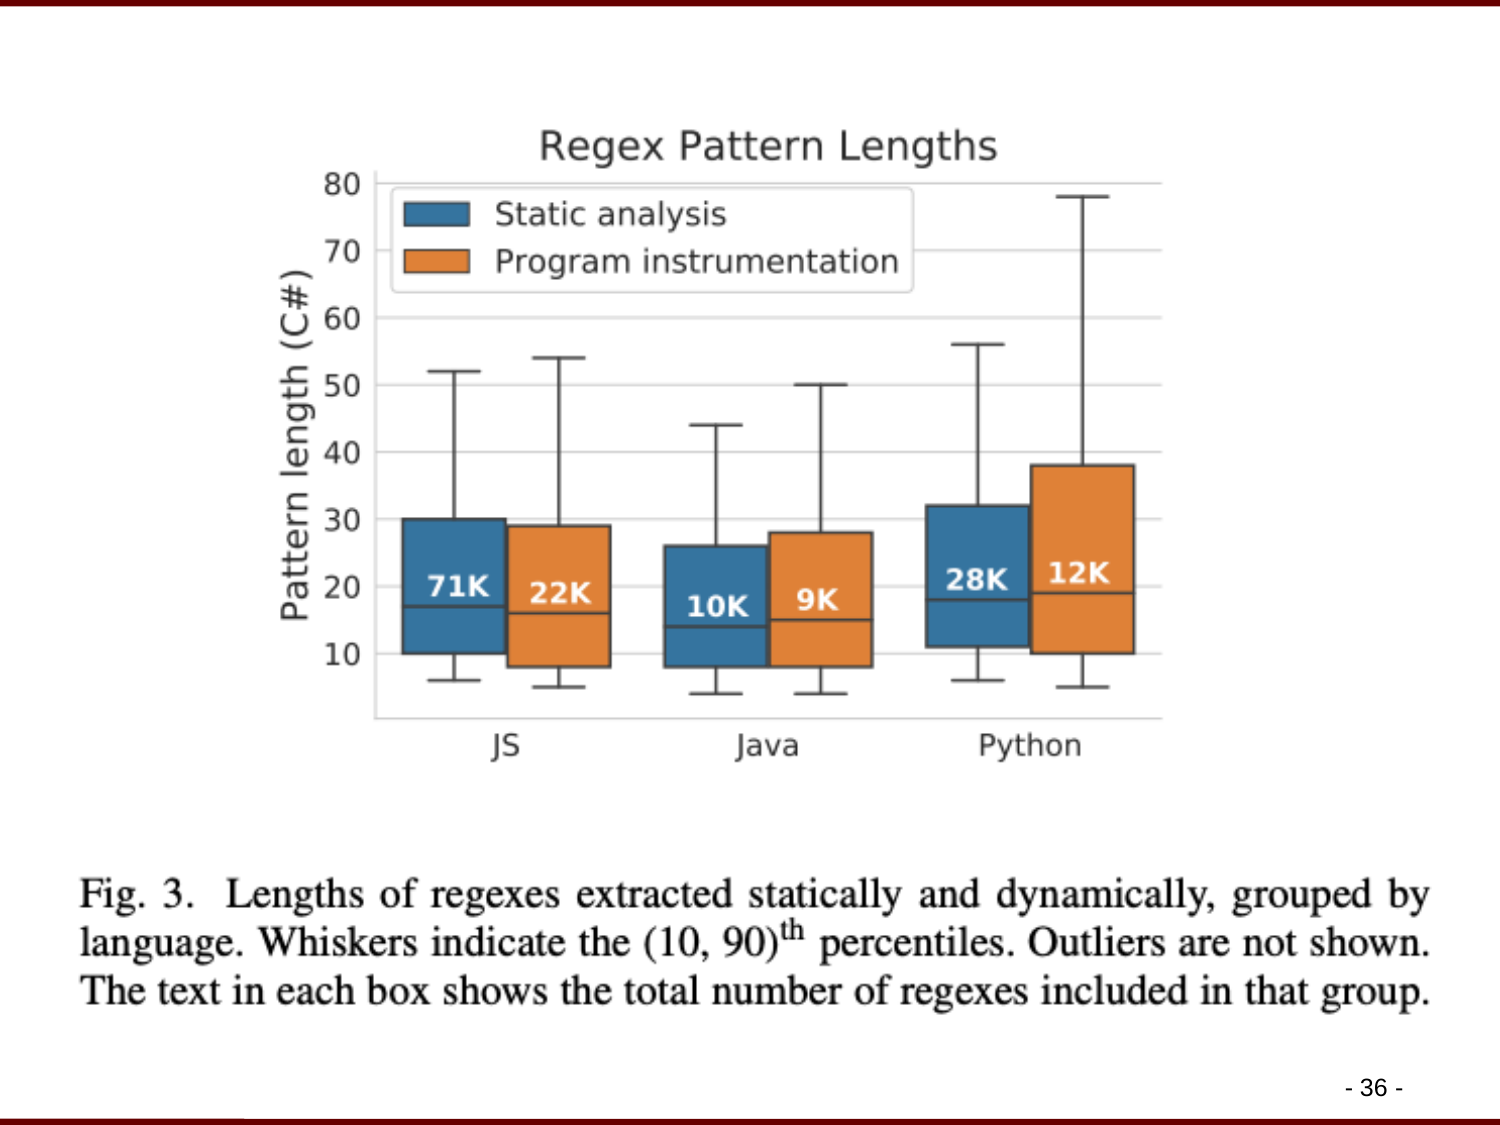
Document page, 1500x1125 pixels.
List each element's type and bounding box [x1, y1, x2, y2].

picture [55, 92, 1445, 1033]
